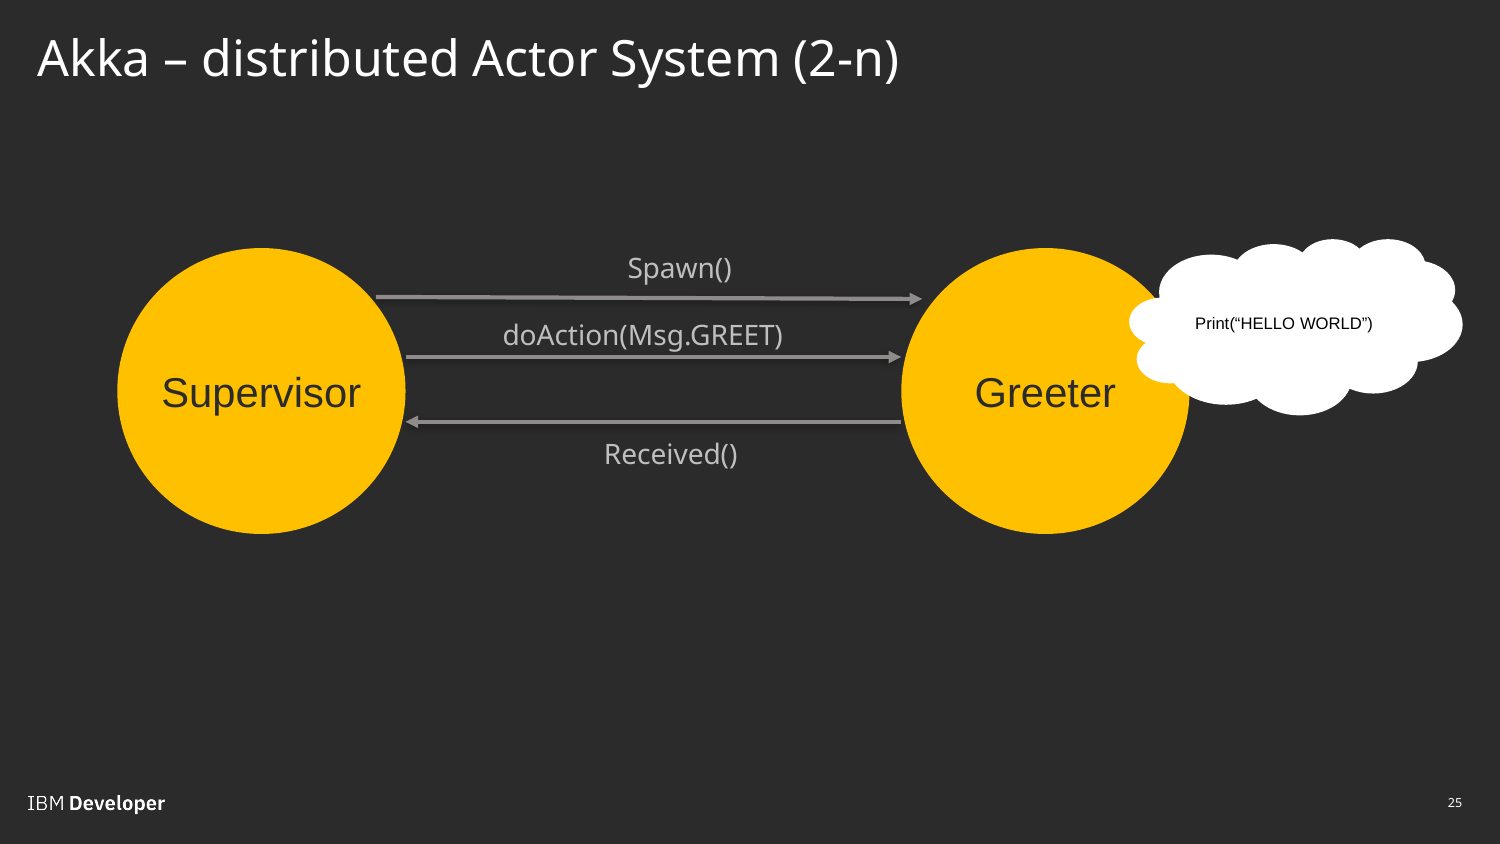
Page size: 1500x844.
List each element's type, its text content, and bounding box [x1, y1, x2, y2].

picture [0, 767, 193, 839]
text_box Received() [589, 431, 819, 478]
text_box Spawn() [612, 242, 843, 292]
title Akka – distributed Actor System (2-n) [37, 33, 1349, 96]
text_box Supervisor [117, 248, 406, 534]
text_box Greeter [901, 248, 1190, 534]
text_box doAction(Msg.GREET) [487, 309, 829, 356]
slide_number 25 [1125, 791, 1463, 815]
text_box Print(“HELLO WORLD”) [1129, 239, 1463, 416]
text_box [375, 296, 923, 300]
